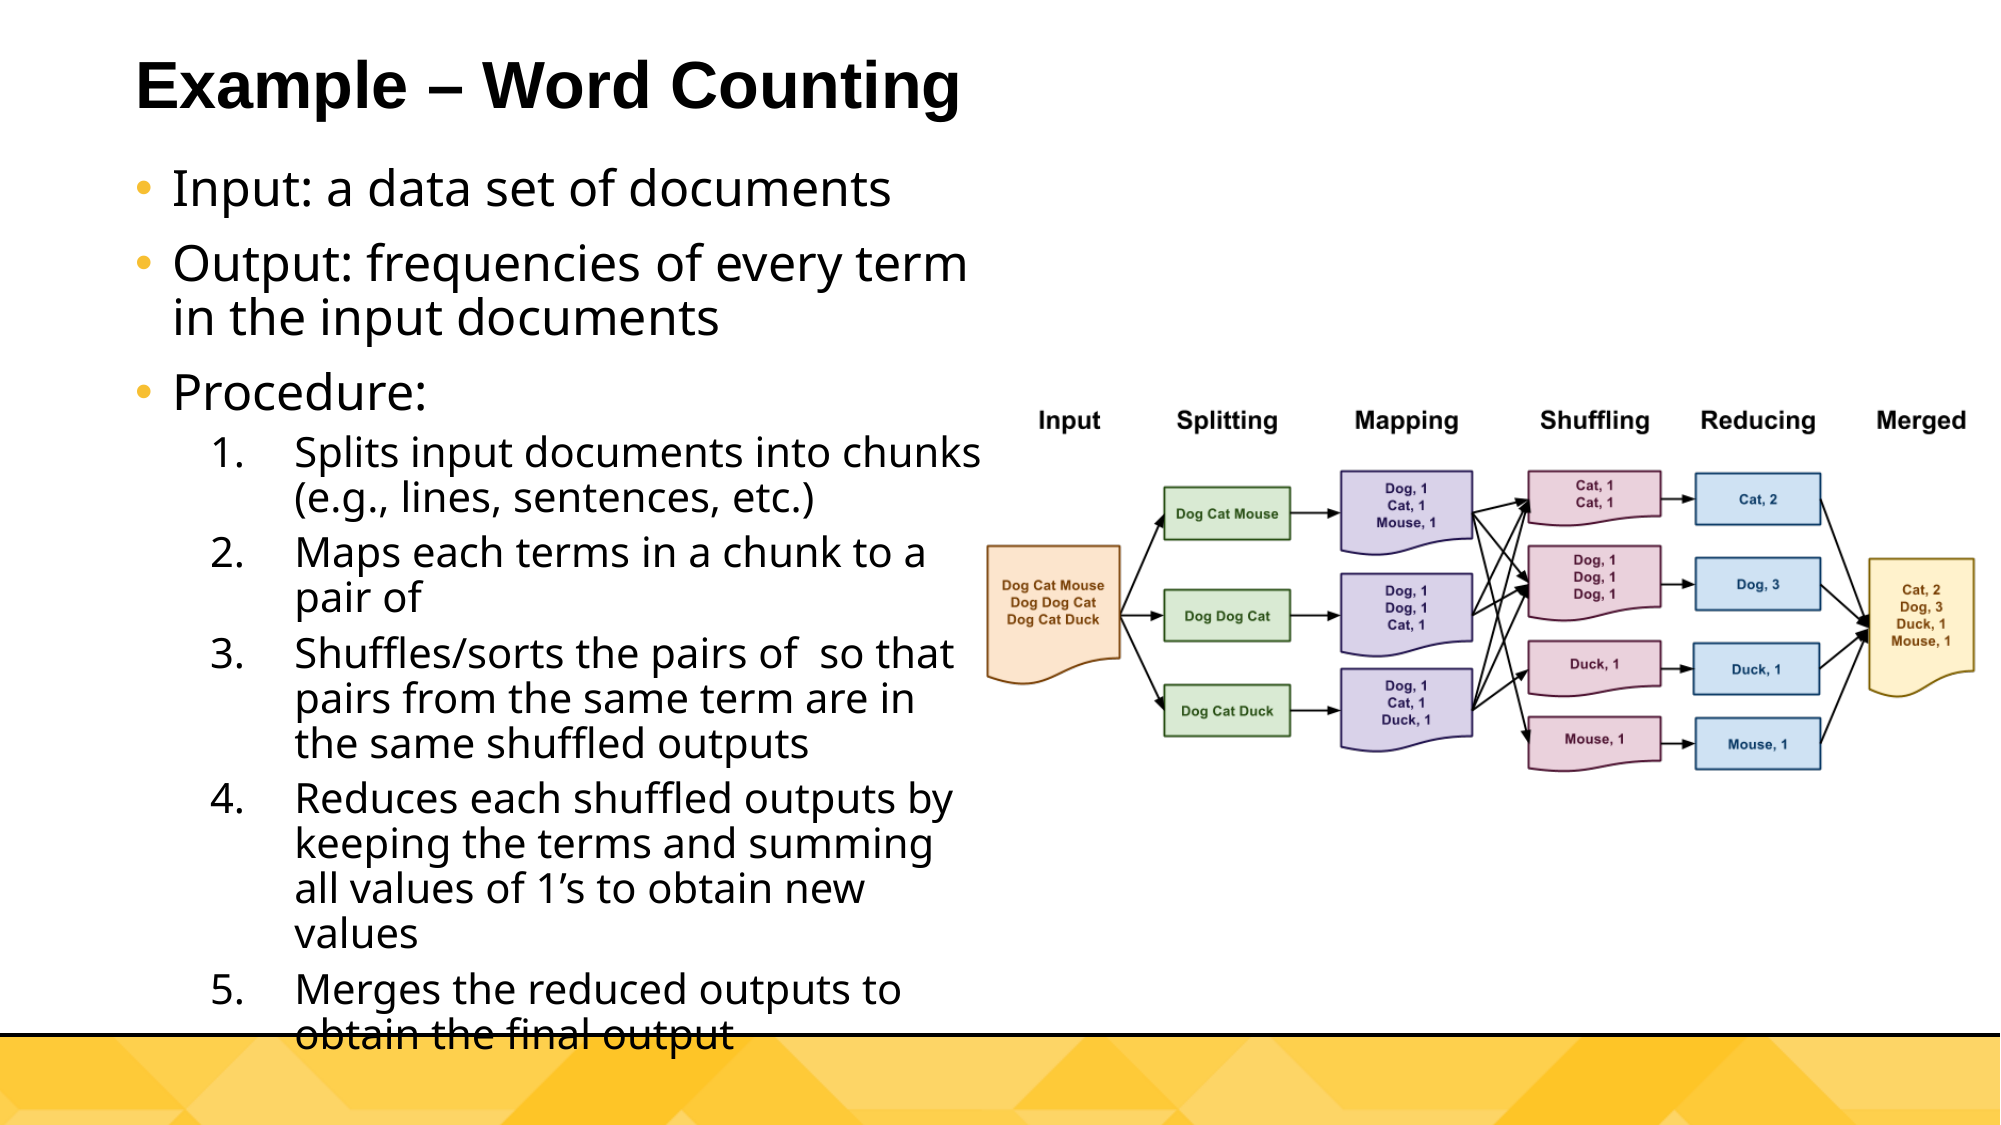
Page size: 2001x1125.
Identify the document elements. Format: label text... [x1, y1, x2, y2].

title Example – Word Counting [120, 44, 1869, 154]
picture [984, 382, 2000, 805]
